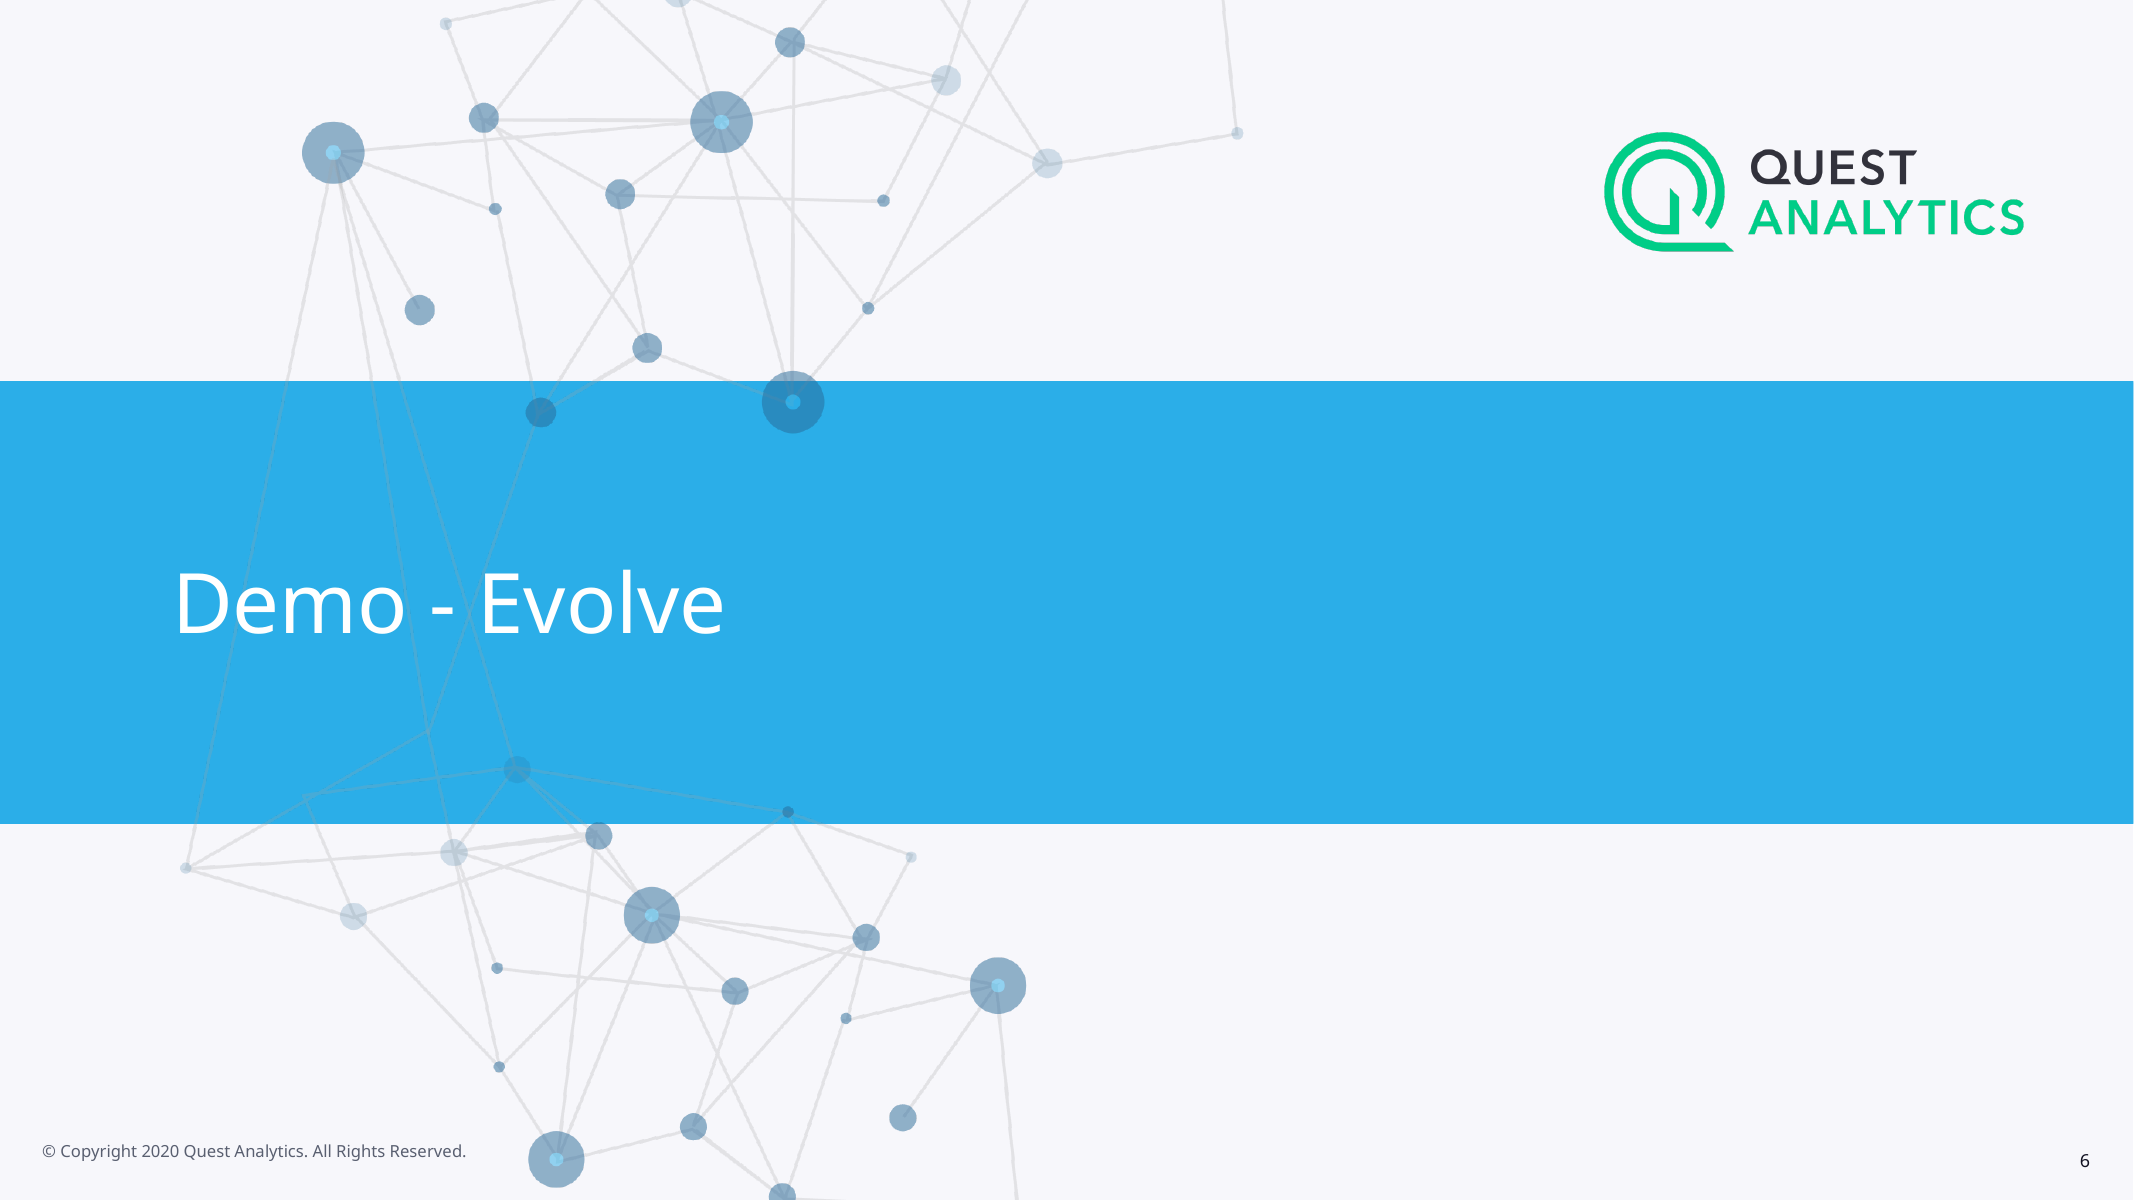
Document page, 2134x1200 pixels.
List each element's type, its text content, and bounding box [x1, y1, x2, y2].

title Demo - Evolve [157, 495, 2025, 705]
picture [108, 0, 1307, 1200]
picture [1602, 130, 2025, 252]
